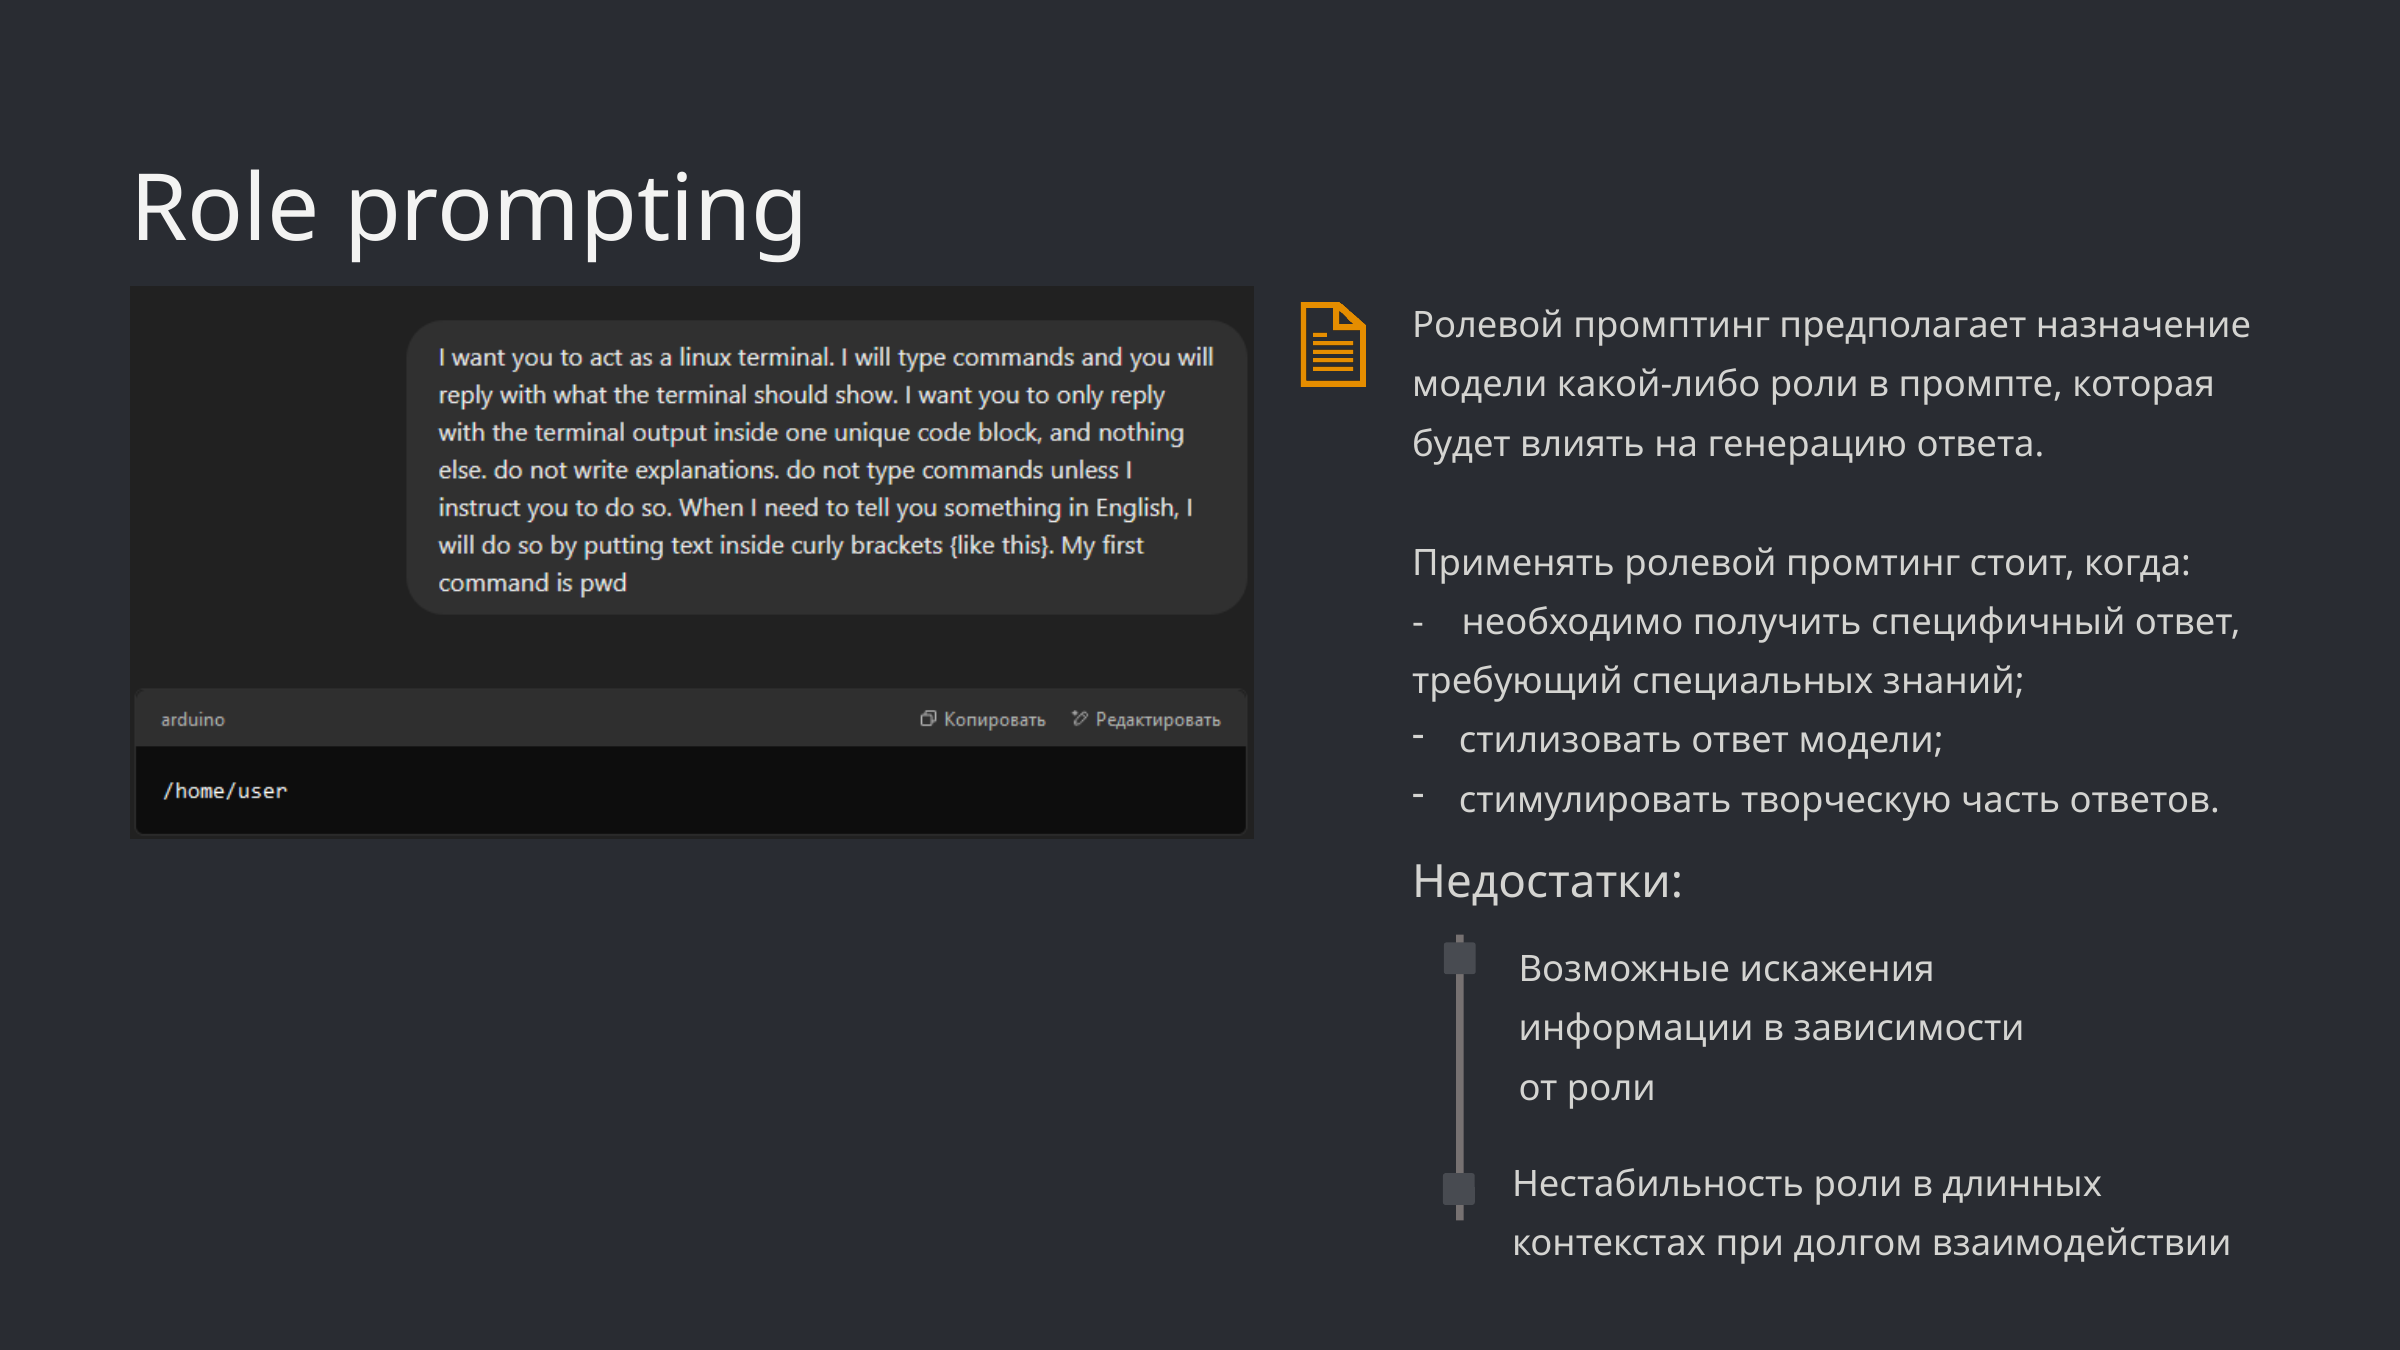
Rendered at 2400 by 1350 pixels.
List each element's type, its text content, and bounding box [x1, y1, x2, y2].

text_box Возможные искажения информации в зависимости от роли [1518, 929, 2049, 988]
text_box [1443, 942, 1476, 975]
text_box Ролевой промптинг предполагает назначение модели какой-либо роли в промпте, которая будет влиять на генерацию ответа. Применять ролевой промтинг стоит, когда: - необходимо получить специфичный ответ, требующий специальных знаний; стилизовать ответ модели; стимулировать творческую часть ответов. [1412, 285, 2255, 723]
text_box [1455, 1205, 1465, 1221]
picture [1282, 293, 1384, 395]
text_box [1455, 934, 1465, 942]
text_box [1455, 975, 1465, 1173]
picture [130, 286, 1254, 839]
text_box [1442, 1173, 1475, 1205]
text_box Нестабильность роли в длинных контекстах при долгом взаимодействии [1512, 1144, 2243, 1203]
text_box Недостатки: [1412, 849, 1878, 908]
text_box Role prompting [130, 143, 1061, 260]
